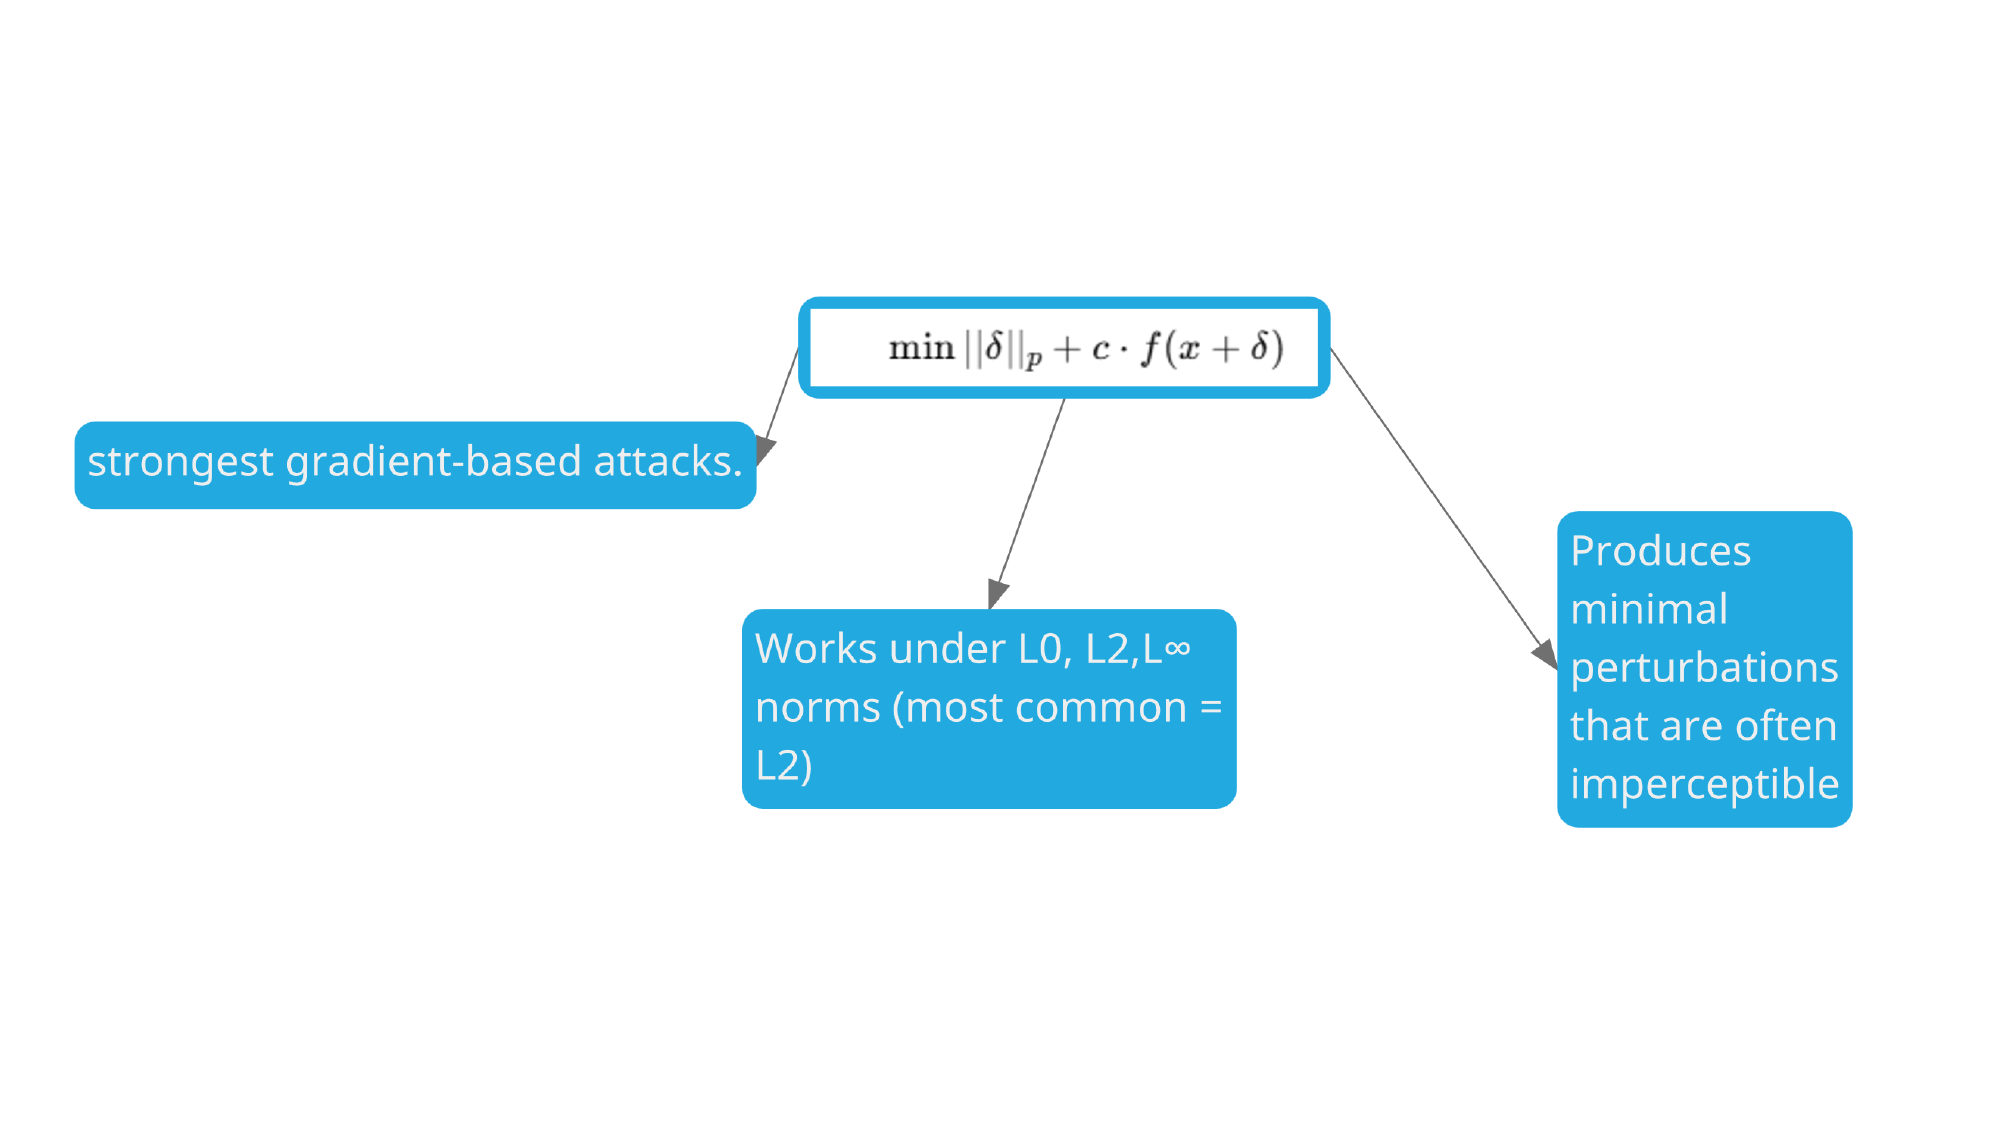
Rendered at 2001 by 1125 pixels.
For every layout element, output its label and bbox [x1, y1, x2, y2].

picture [18, 240, 1910, 885]
